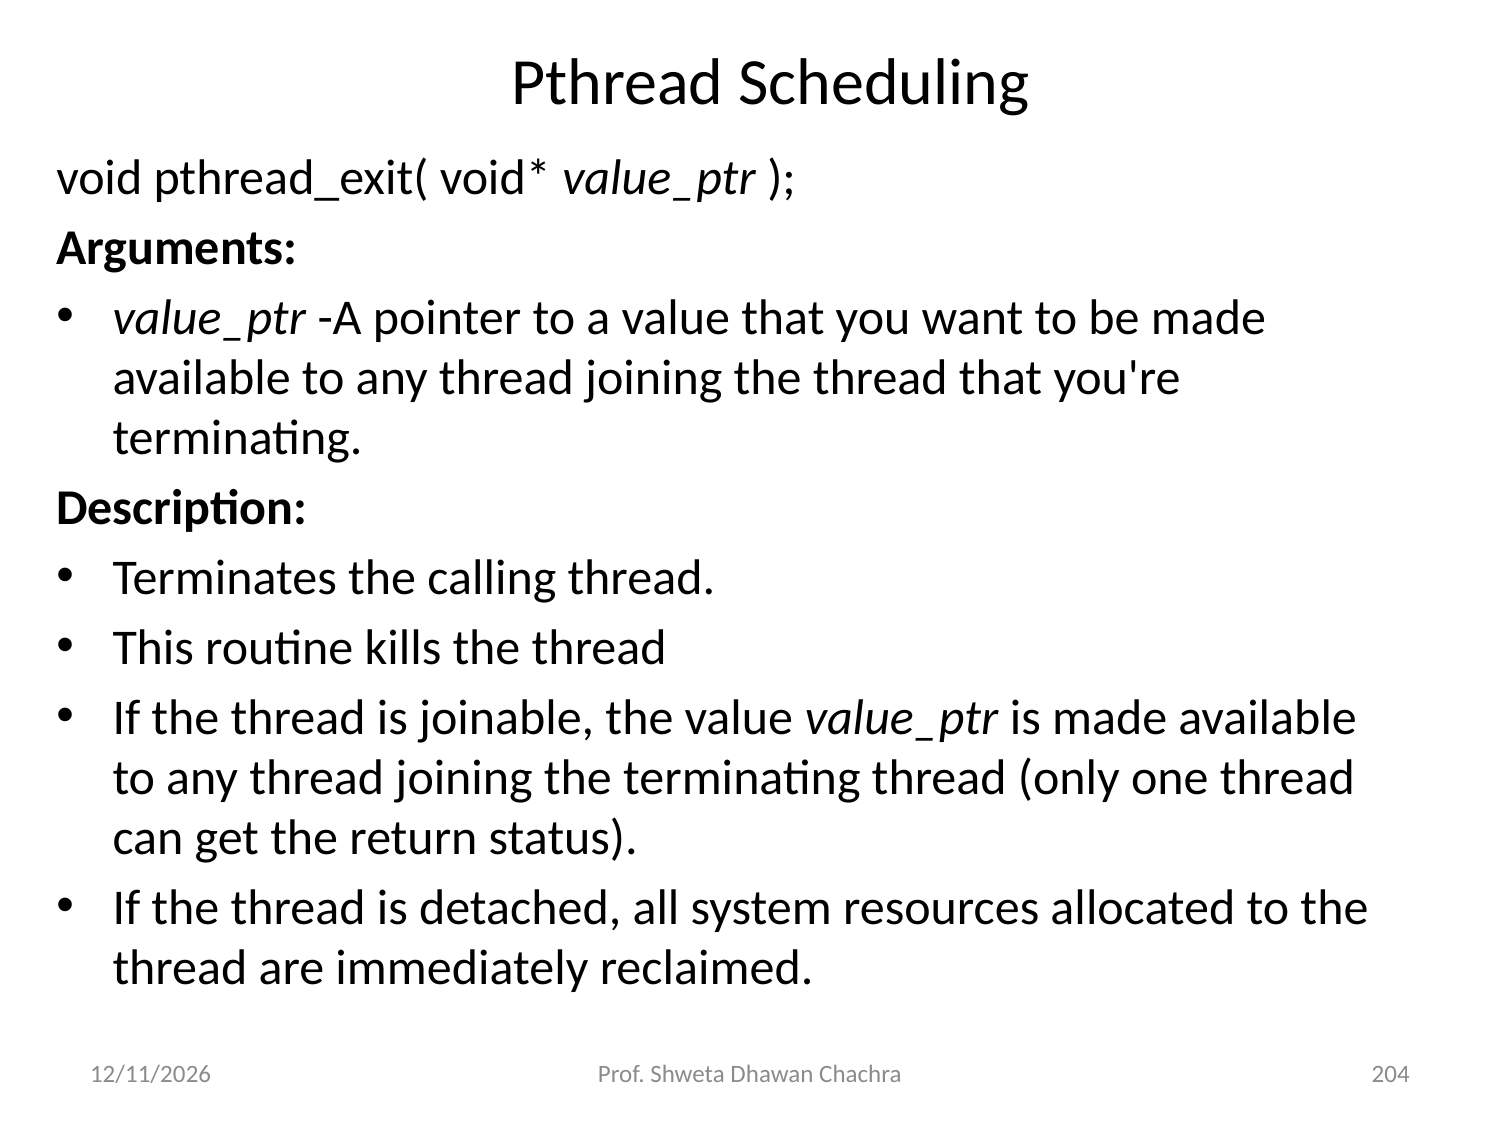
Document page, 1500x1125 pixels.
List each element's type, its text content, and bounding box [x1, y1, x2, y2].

footer Prof. Shweta Dhawan Chachra [512, 1042, 988, 1103]
slide_number 204 [1074, 1042, 1425, 1103]
list void pthread_exit( void* value_ptr ); Arguments: value_ptr -A pointer to a value that you want to be made available to any thread joining the thread that you're terminating. Description: Terminates the calling thread. This routine kills the thread If the thread is joinable, the value value_ptr is made available to any thread joining the terminating thread (only one thread can get the return status). If the thread is detached, all system resources allocated to the thread are immediately reclaimed. [41, 137, 1400, 1047]
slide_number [75, 1042, 425, 1103]
title Pthread Scheduling [116, 31, 1425, 126]
